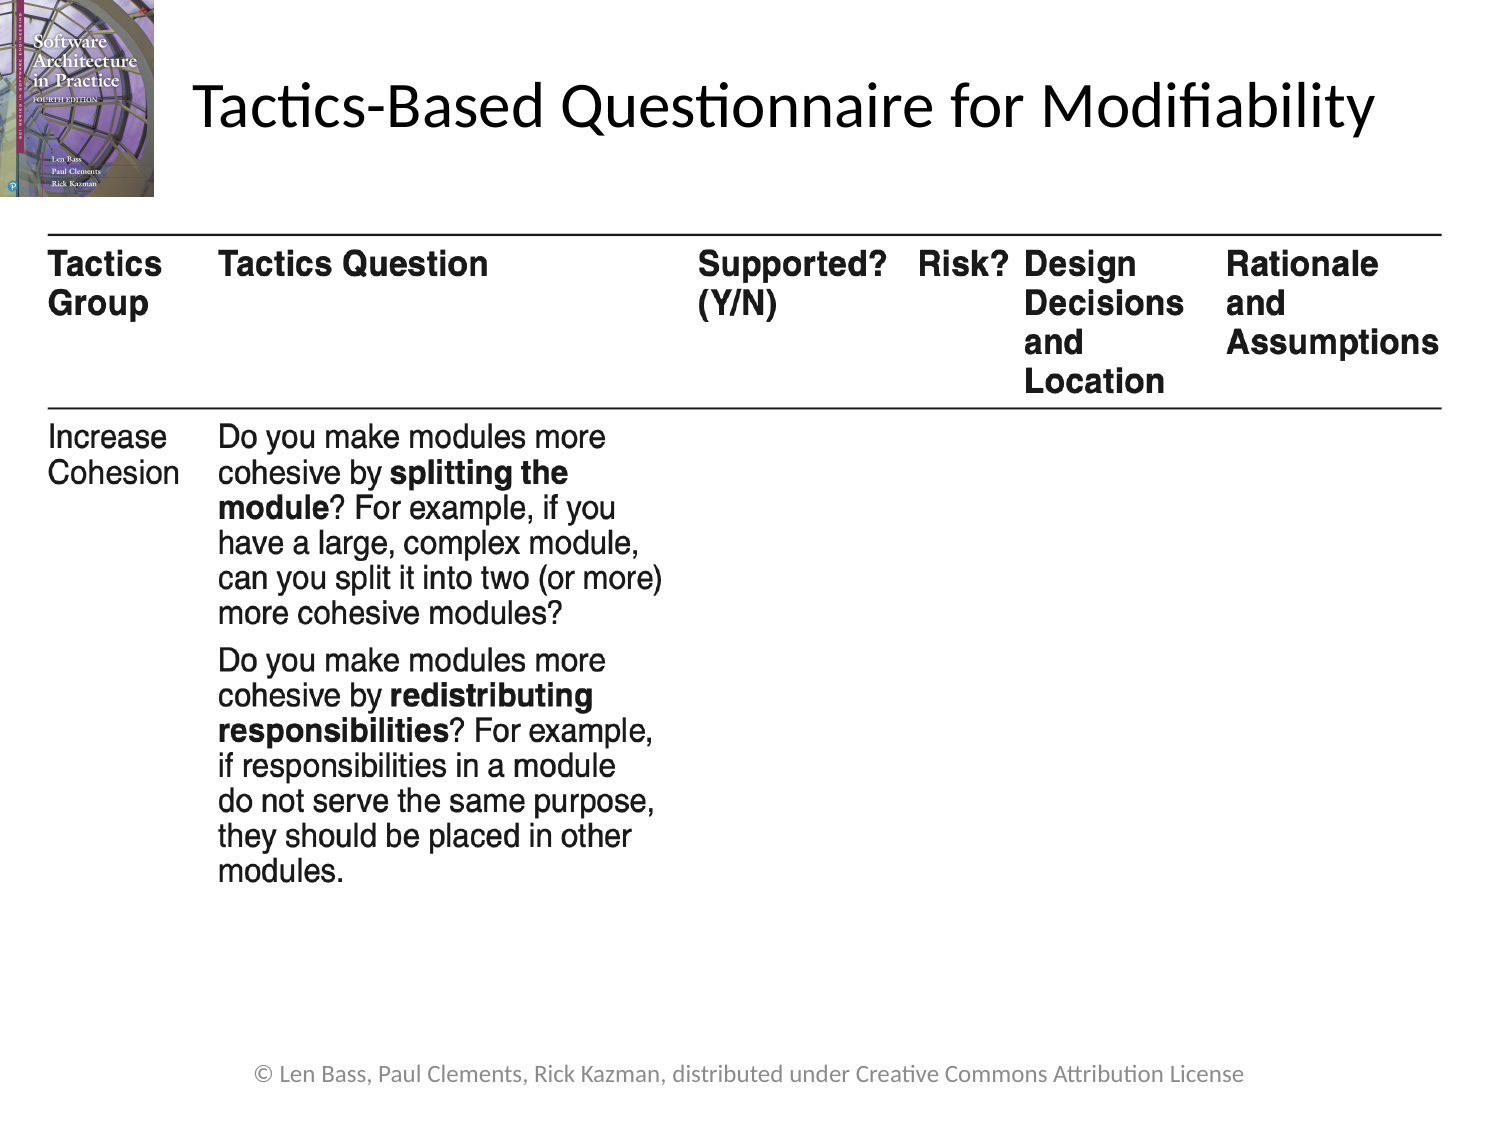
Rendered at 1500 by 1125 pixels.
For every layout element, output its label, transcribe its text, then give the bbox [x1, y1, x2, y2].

picture [41, 223, 1459, 902]
title Tactics-Based Questionnaire for Modifiability [159, 45, 1425, 173]
picture [0, 0, 154, 197]
footer © Len Bass, Paul Clements, Rick Kazman, distributed under Creative Commons Attribution License [230, 1042, 1270, 1103]
